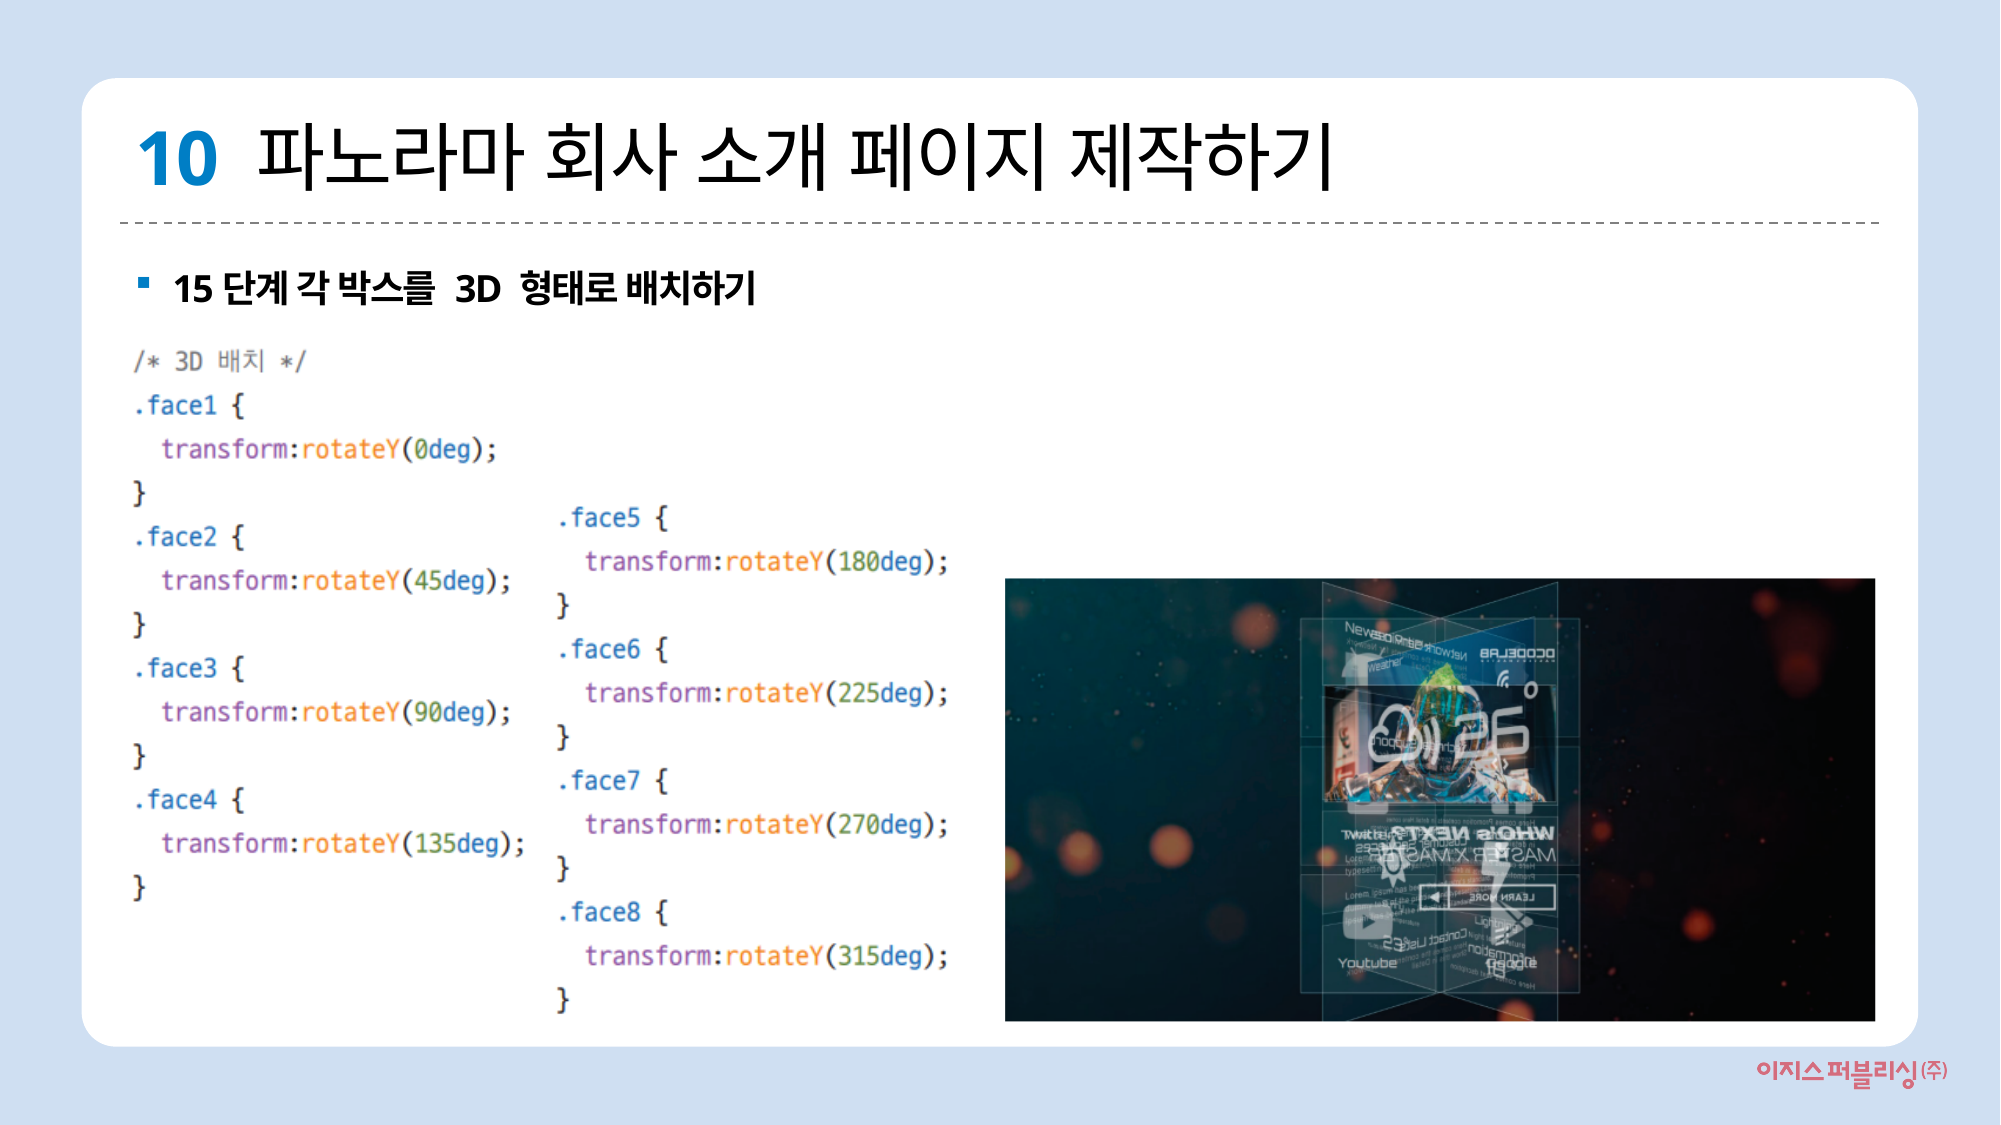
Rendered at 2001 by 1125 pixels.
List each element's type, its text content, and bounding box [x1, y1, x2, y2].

list 15단계 각 박스를 3D 형태로 배치하기 [120, 257, 1050, 1025]
picture [120, 343, 543, 911]
picture [550, 496, 957, 1025]
picture [1004, 575, 1880, 1025]
title 10 파노라마 회사 소개 페이지 제작하기 [120, 109, 1880, 209]
